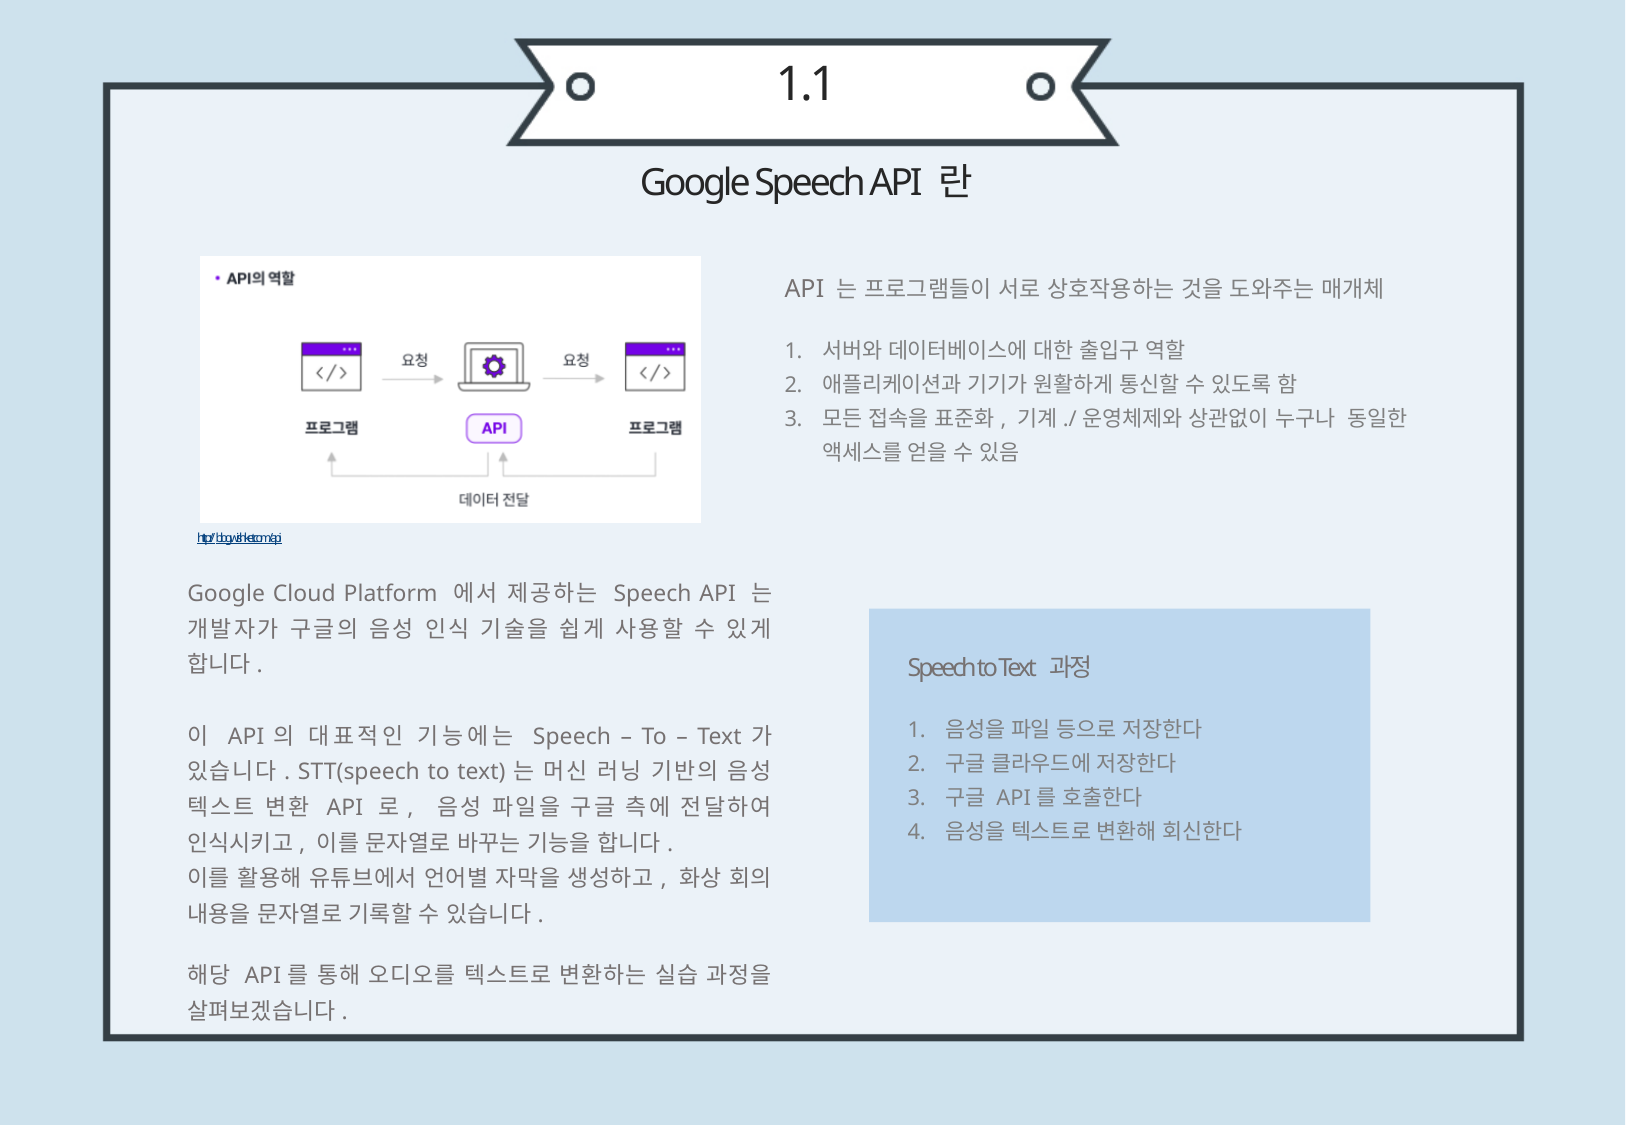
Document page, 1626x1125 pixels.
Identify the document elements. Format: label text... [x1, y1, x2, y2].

text_box Google Cloud Platform 에서 제공하는 Speech API 는 개발자가 구글의 음성 인식 기술을 쉽게 사용할 수 있게 합니다. 이 API의 대표적인 기능에는 Speech – To – Text가 있습니다. STT(speech to text)는 머신 러닝 기반의 음성 텍스트 변환 API 로, 음성 파일을 구글 측에 전달하여 인식시키고, 이를 문자열로 바꾸는 기능을 합니다. 이를 활용해 유튜브에서 언어별 자막을 생성하고, 화상 회의 내용을 문자열로 기록할 수 있습니다. 해당 API를 통해 오디오를 텍스트로 변환하는 실습 과정을 살펴보겠습니다. [172, 562, 788, 1032]
text_box API 는 프로그램들이 서로 상호작용하는 것을 도와주는 매개체 서버와 데이터베이스에 대한 출입구 역할 애플리케이션과 기기가 원활하게 통신할 수 있도록 함 모든 접속을 표준화, 기계./운영체제와 상관없이 누구나 동일한 액세스를 얻을 수 있음 [769, 256, 1423, 473]
text_box http://blog.wishket.com/api [105, 522, 374, 554]
text_box 1.1 [479, 45, 1133, 118]
text_box Speech to Text 과정 음성을 파일 등으로 저장한다 구글 클라우드에 저장한다 구글 API를 호출한다 음성을 텍스트로 변환해 회신한다 [893, 635, 1480, 852]
text_box [868, 607, 1371, 923]
text_box Google Speech API 란 [479, 150, 1133, 211]
picture [0, 0, 1626, 1125]
